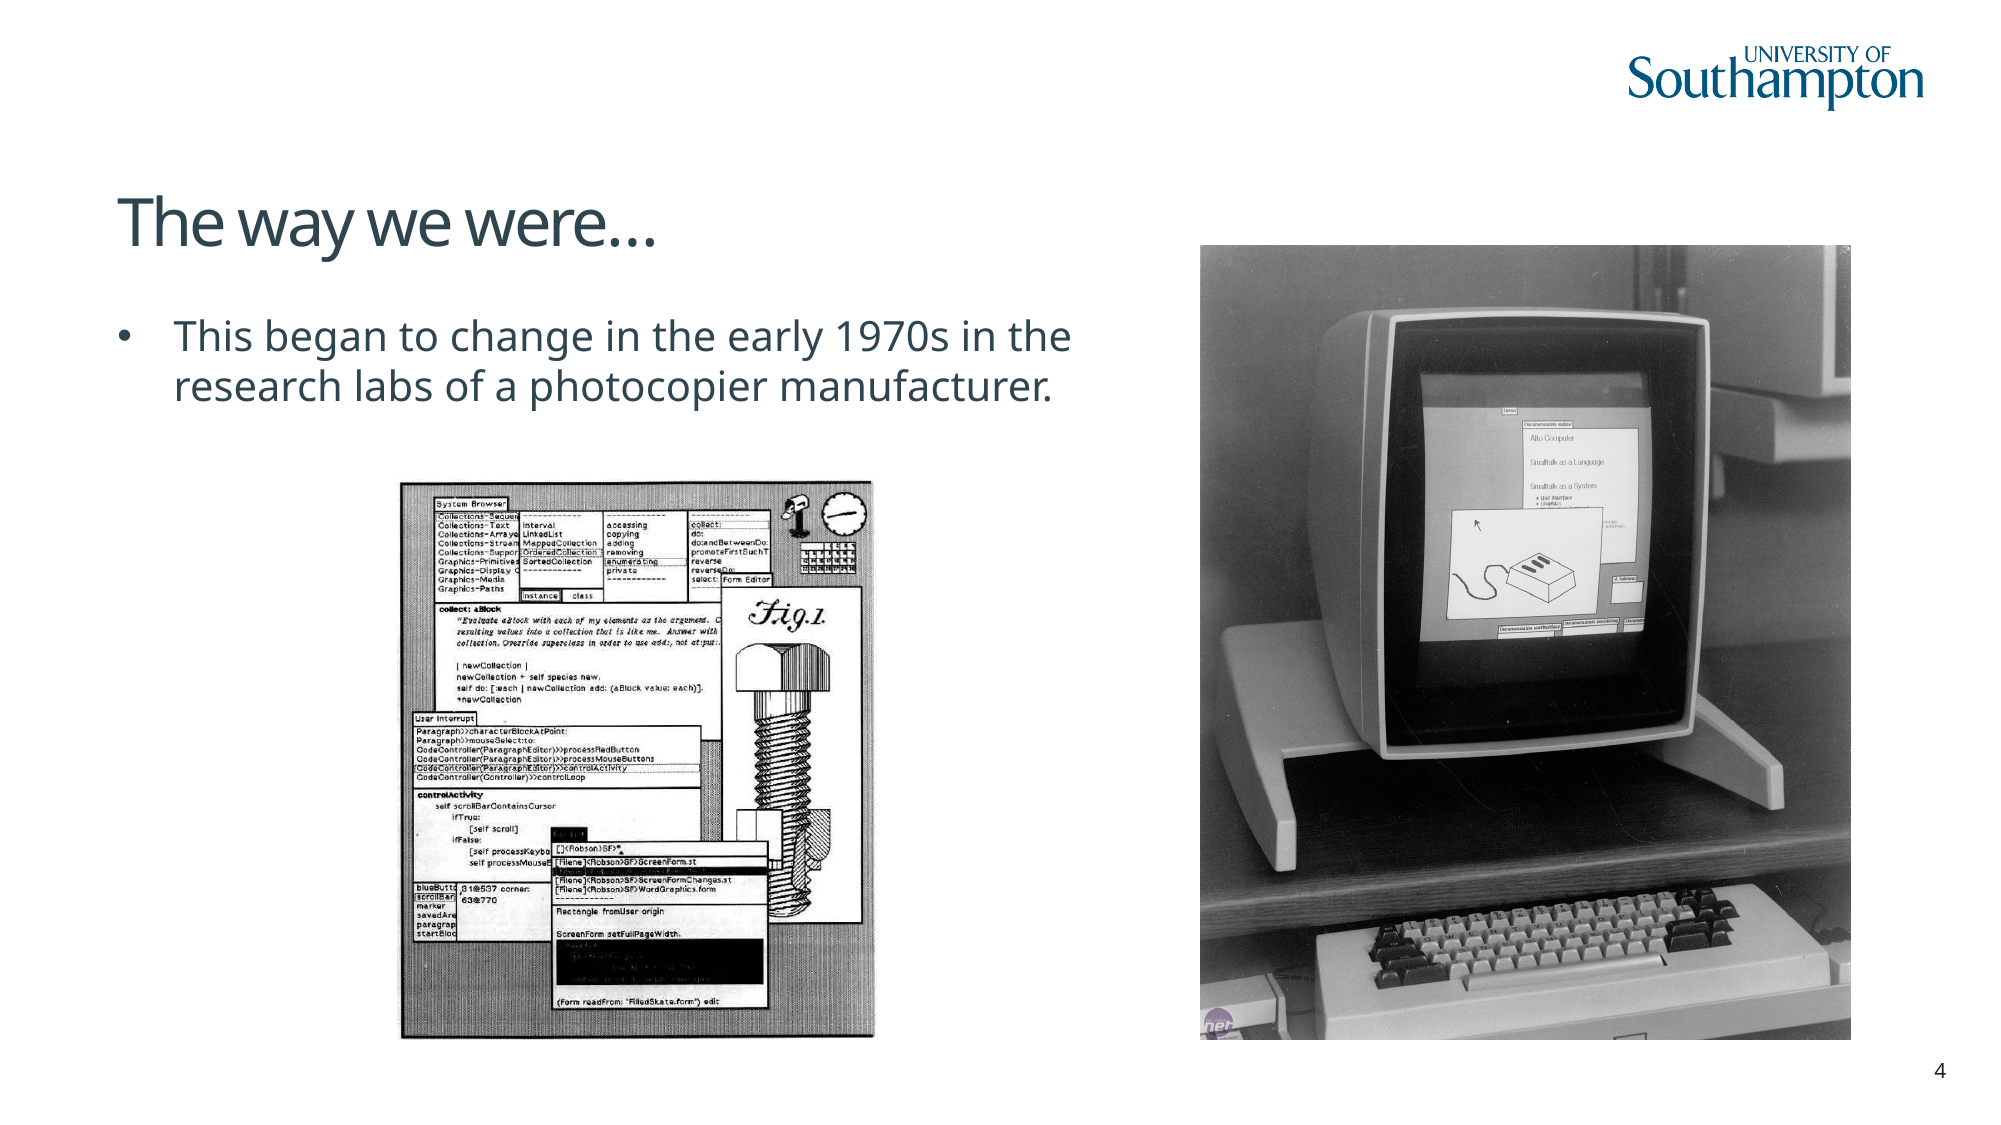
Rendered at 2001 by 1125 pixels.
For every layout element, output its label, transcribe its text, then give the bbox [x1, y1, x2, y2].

list This began to change in the early 1970s in the research labs of a photocopier manufacturer. [102, 302, 1195, 1024]
picture [1629, 71, 1648, 95]
picture [1869, 48, 1877, 60]
picture [397, 479, 877, 1040]
title The way we were… [102, 113, 1882, 268]
picture [1200, 245, 1851, 1040]
picture [1629, 46, 1924, 111]
